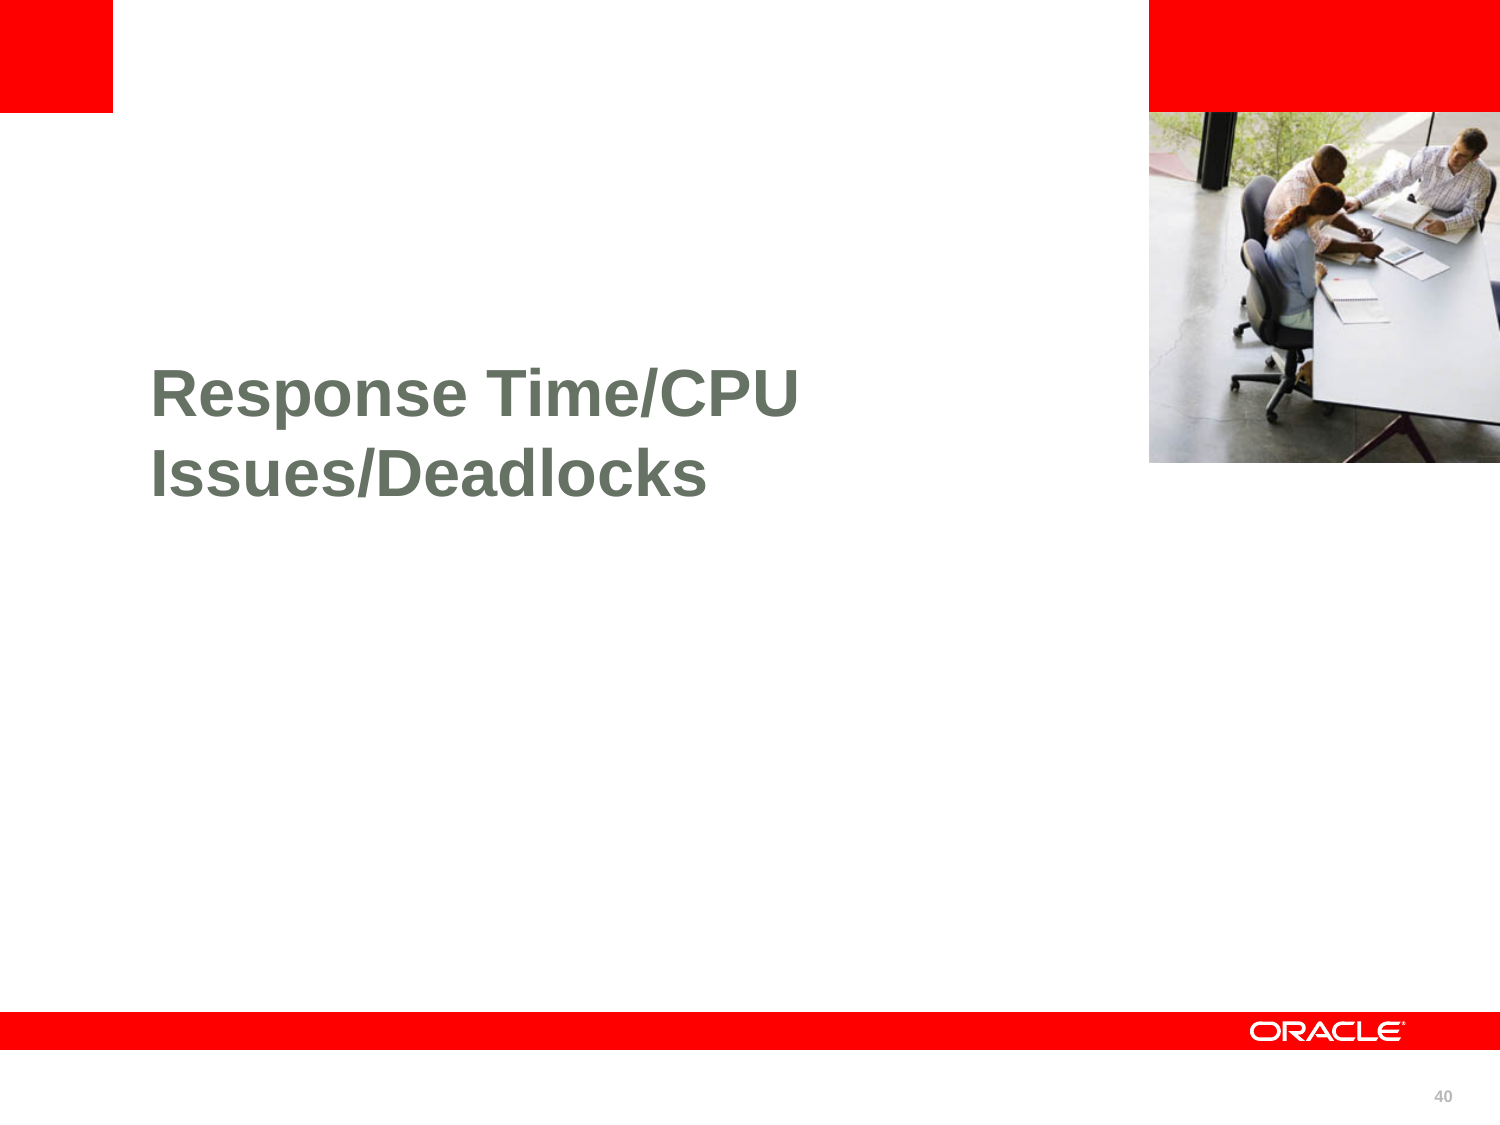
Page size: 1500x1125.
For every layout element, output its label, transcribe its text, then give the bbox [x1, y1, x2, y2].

picture [1149, 0, 1500, 463]
picture [0, 1012, 1500, 1050]
text_box Response Time/CPU Issues/Deadlocks [150, 349, 960, 510]
picture [0, 0, 113, 113]
